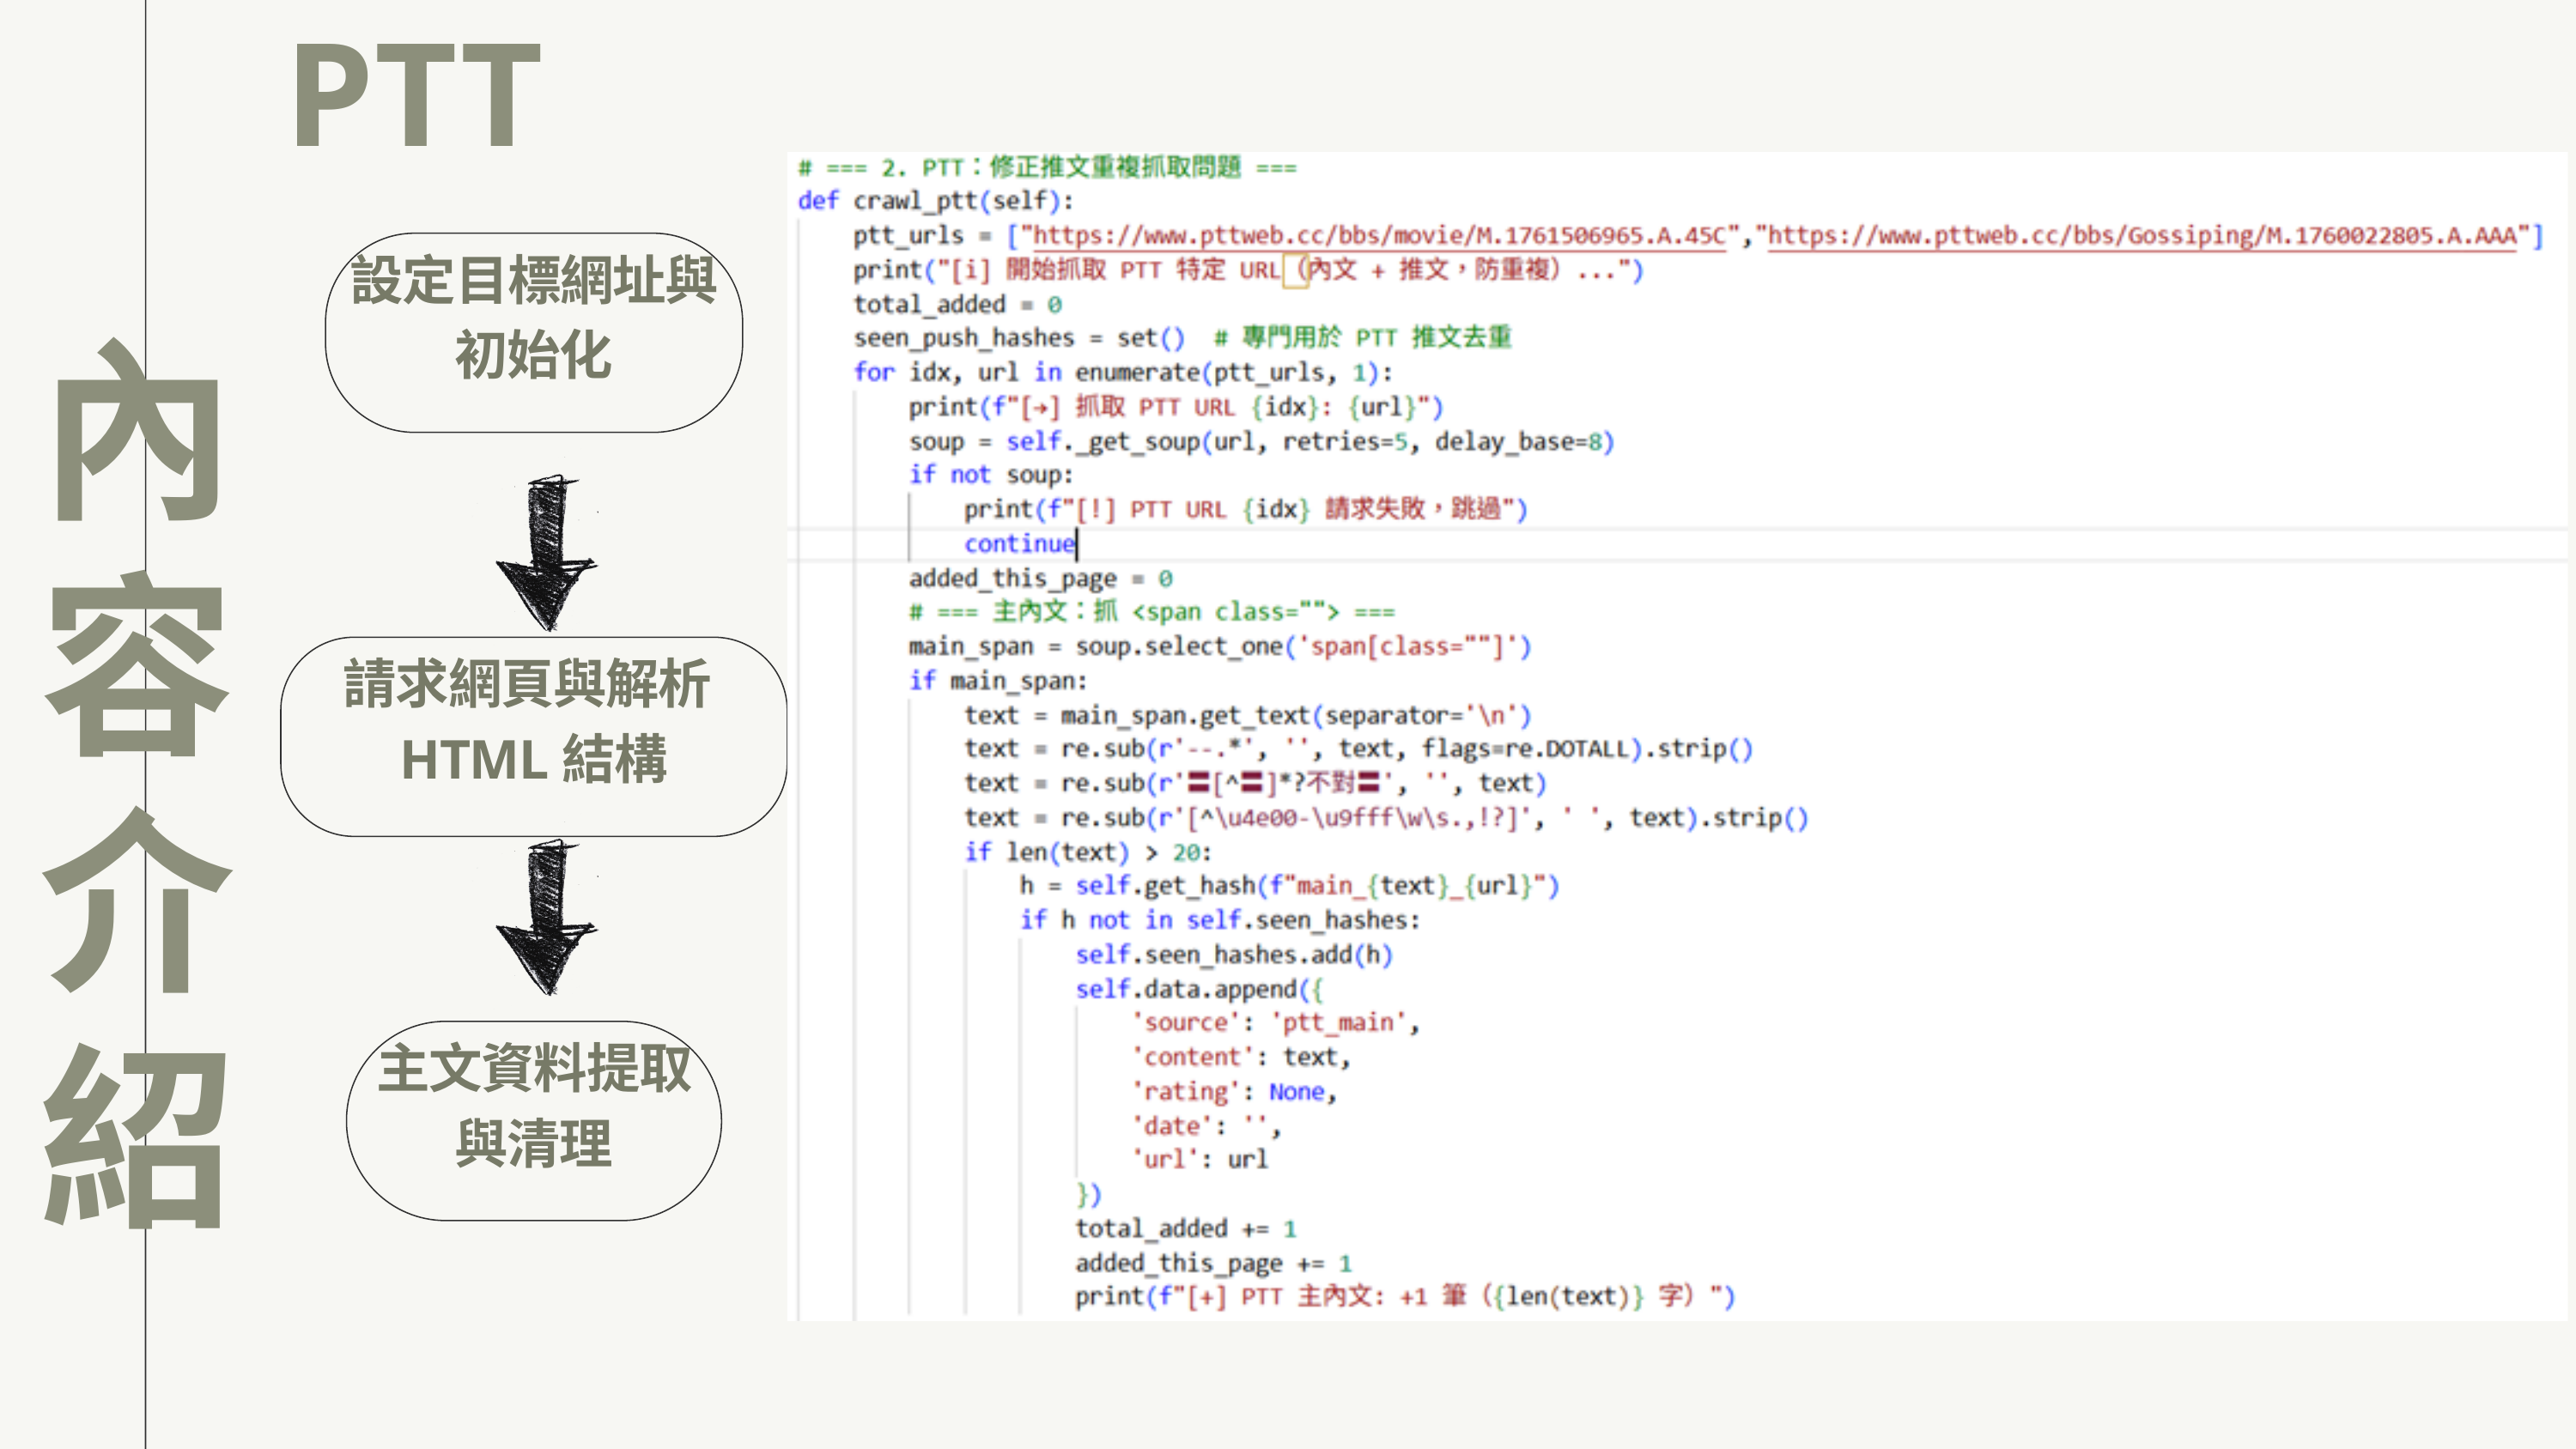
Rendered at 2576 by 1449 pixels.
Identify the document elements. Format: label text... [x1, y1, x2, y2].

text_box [325, 233, 744, 433]
text_box [787, 152, 2568, 1321]
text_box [346, 1021, 722, 1222]
text_box PTT [244, 68, 544, 176]
text_box [468, 844, 600, 1014]
text_box [468, 440, 600, 635]
text_box 內容介紹 [0, 70, 236, 1252]
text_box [280, 637, 788, 837]
